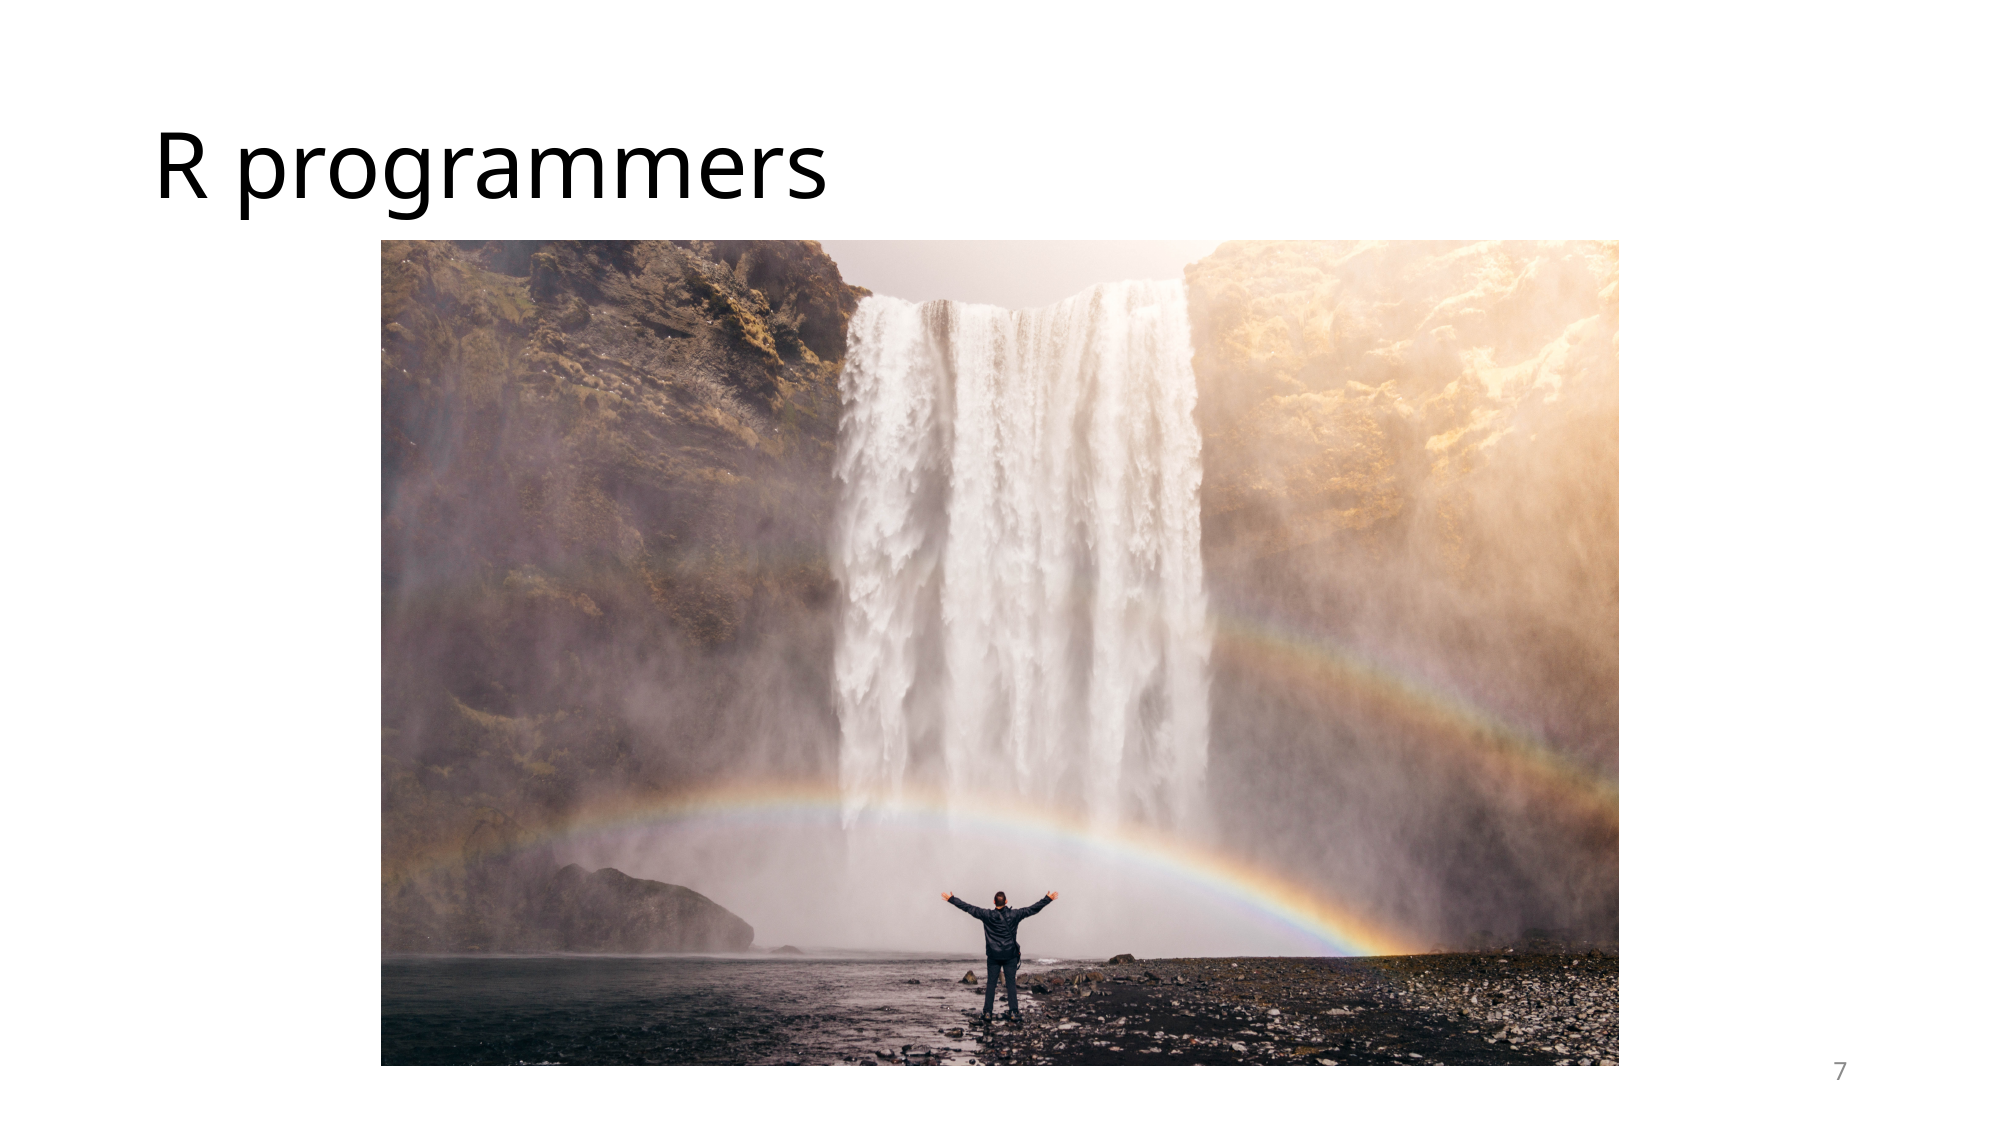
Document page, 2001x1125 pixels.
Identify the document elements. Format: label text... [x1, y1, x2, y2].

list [381, 240, 1619, 1066]
title R programmers [137, 59, 1863, 278]
slide_number 7 [1412, 1042, 1863, 1103]
